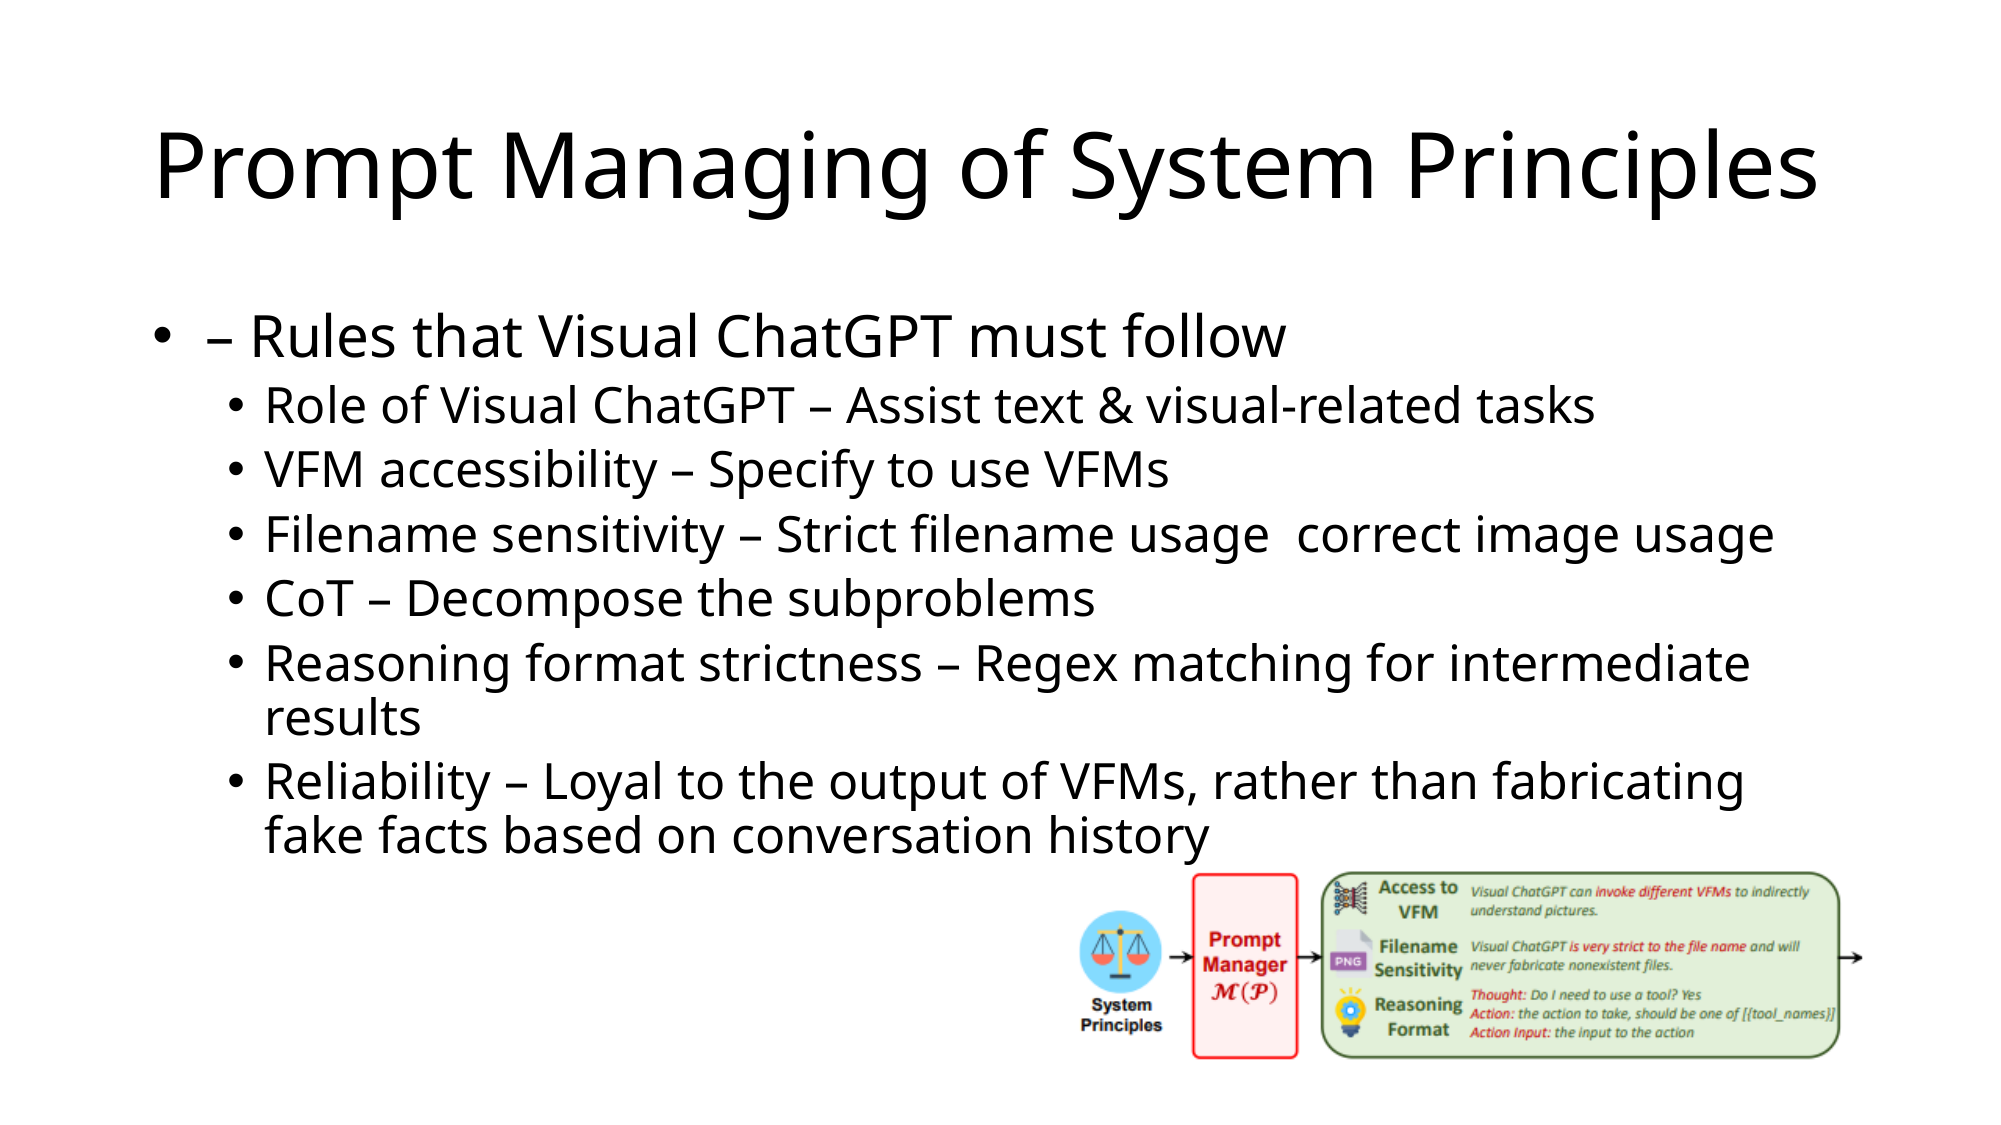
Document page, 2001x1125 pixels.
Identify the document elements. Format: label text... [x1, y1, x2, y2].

title Prompt Managing of System Principles [137, 59, 1863, 278]
picture [1078, 864, 1863, 1066]
